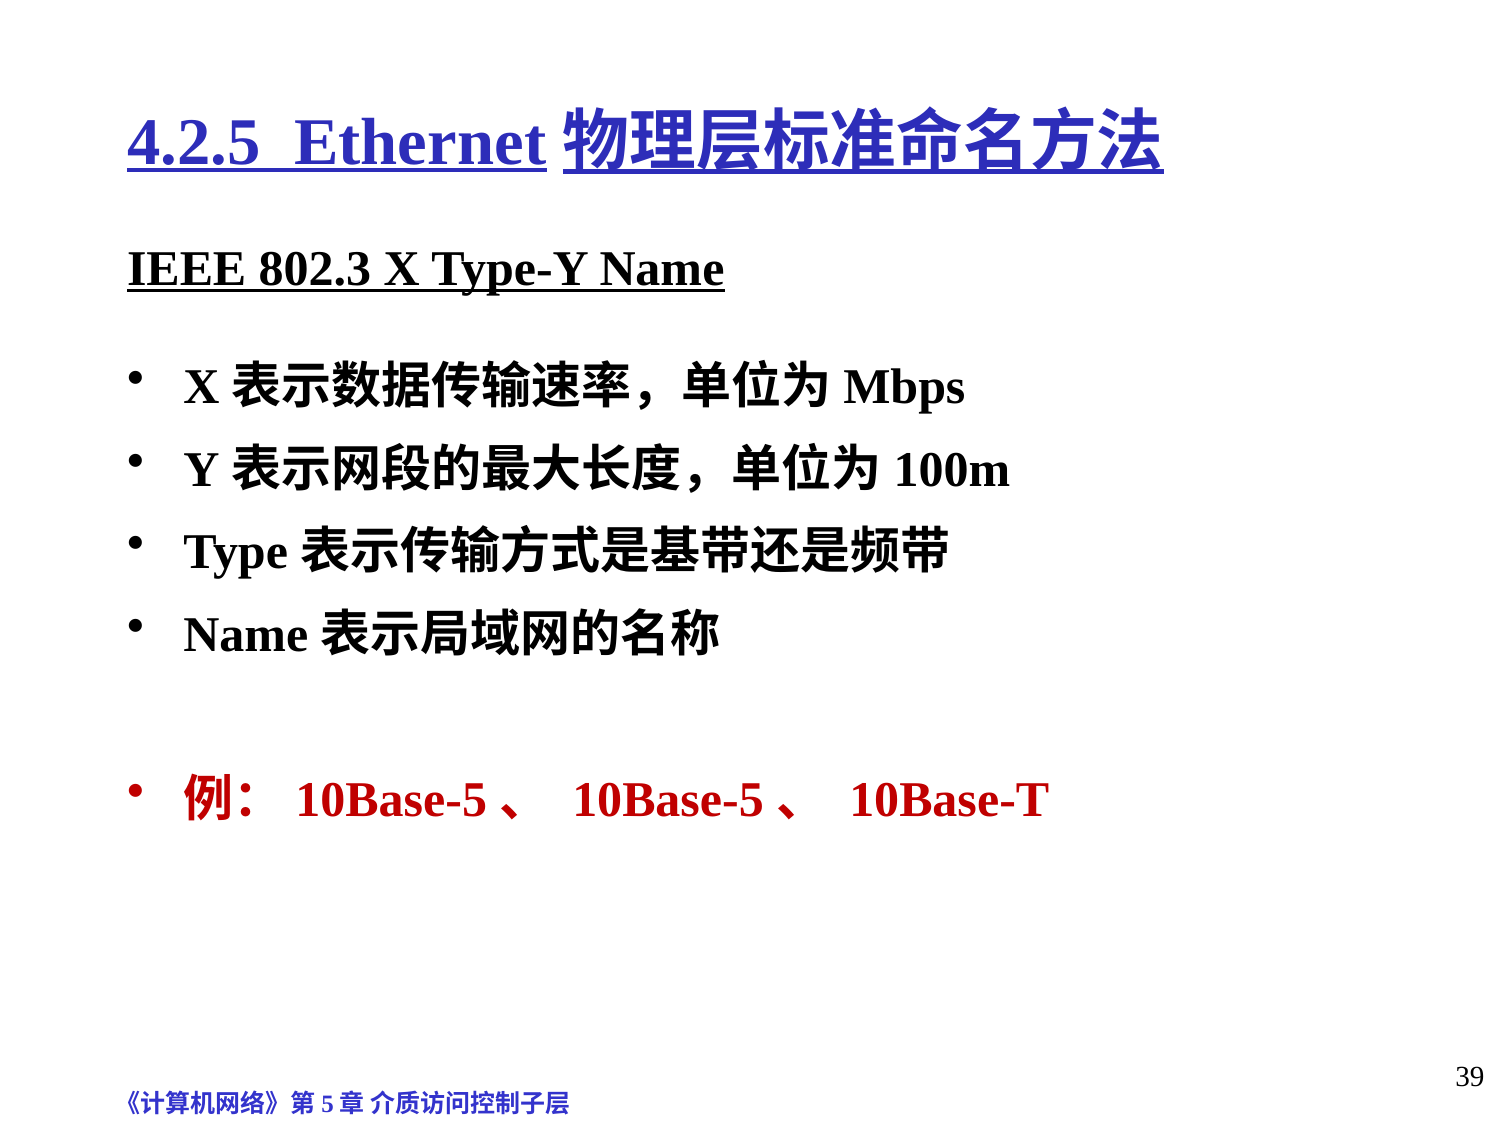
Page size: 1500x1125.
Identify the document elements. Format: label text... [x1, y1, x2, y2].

slide_number 39 [1187, 1049, 1500, 1125]
footer 《计算机网络》第5章 介质访问控制子层 [100, 1049, 976, 1125]
list 4.2.5 Ethernet物理层标准命名方法 IEEE 802.3 X Type-Y Name X表示数据传输速率，单位为Mbps Y表示网段的最大长度，单位为100m Type表示传输方式是基带还是频带 Name表示局域网的名称 例：10Base-5、 10Base-5、 10Base-T [111, 89, 1388, 988]
